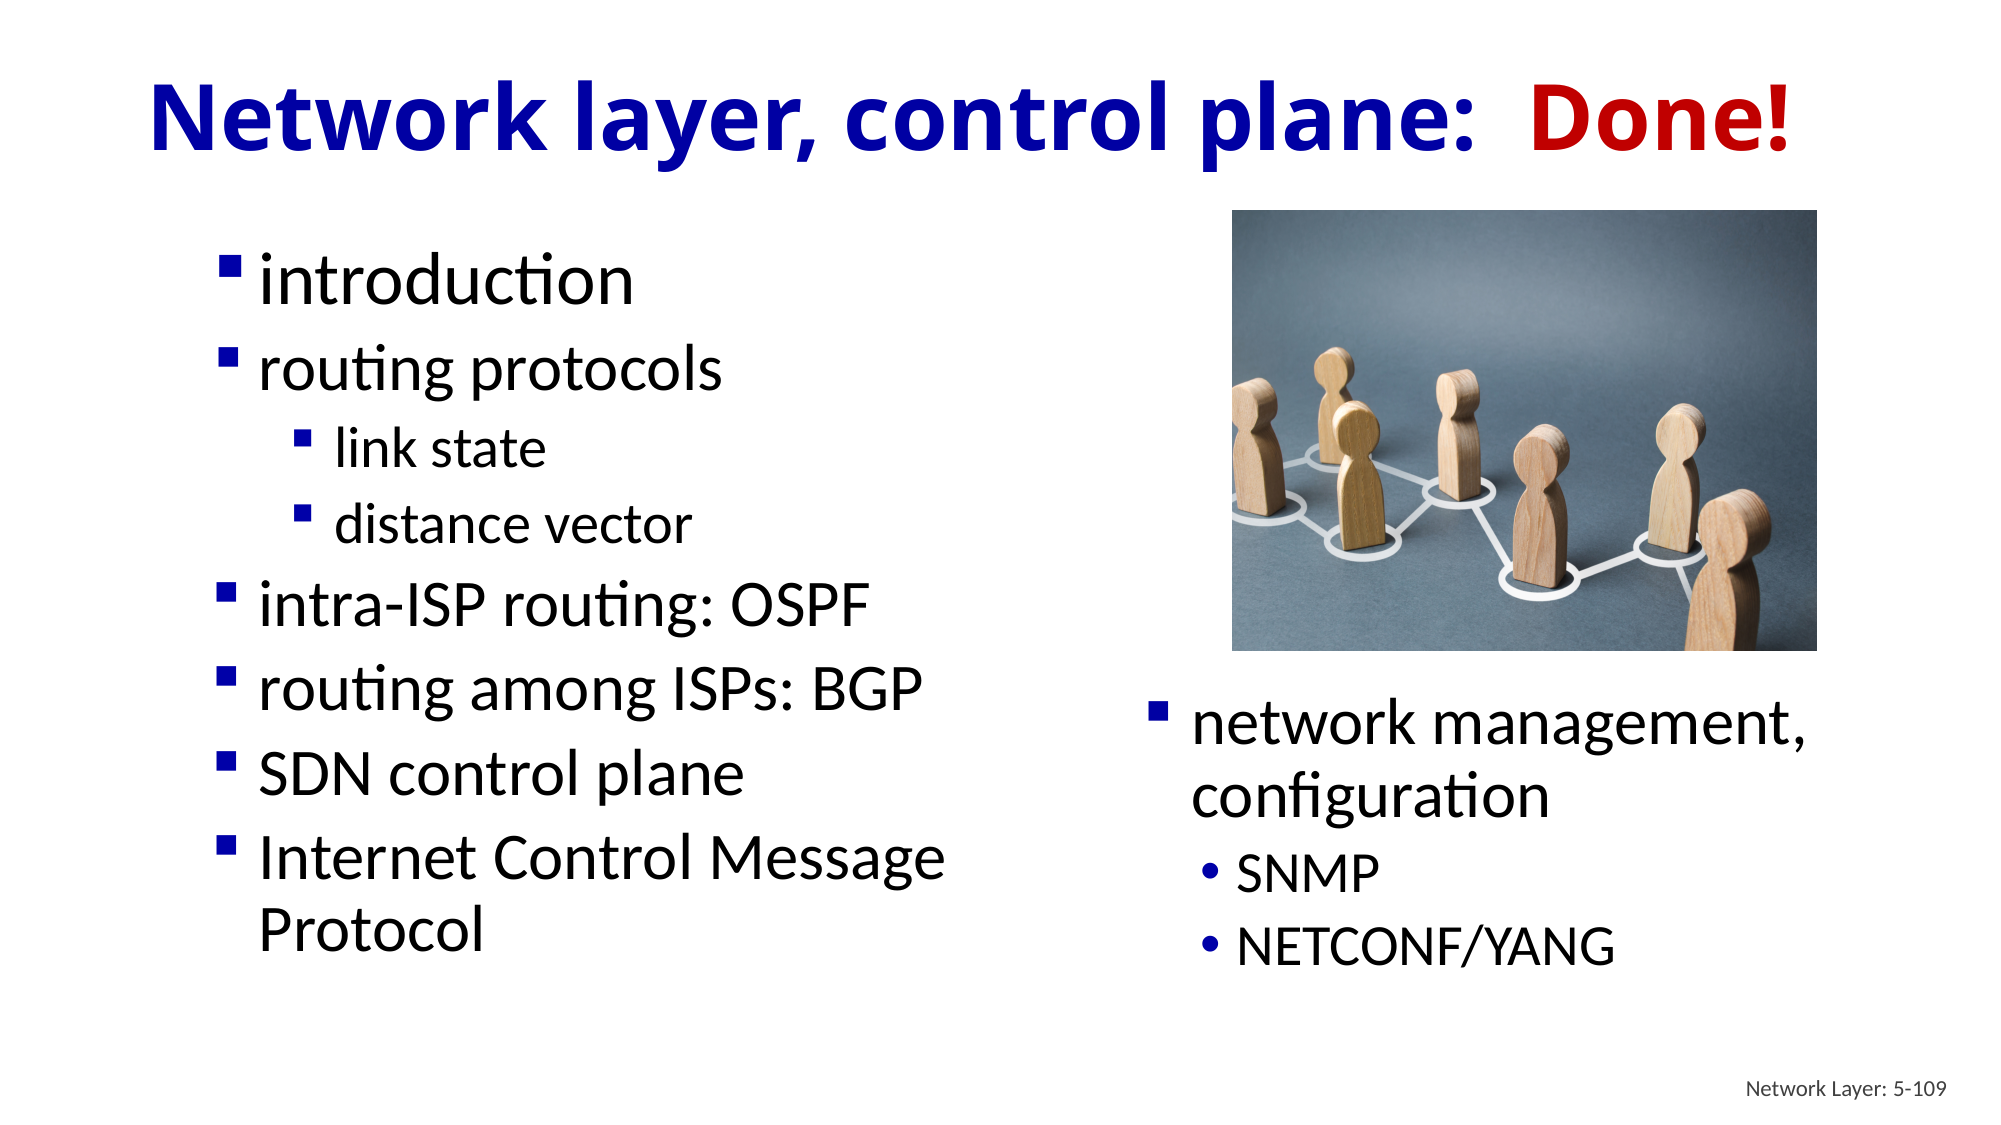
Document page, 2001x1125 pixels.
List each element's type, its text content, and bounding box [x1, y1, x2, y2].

text_box introduction routing protocols link state distance vector intra-ISP routing: OSPF routing among ISPs: BGP SDN control plane Internet Control Message Protocol [196, 232, 1111, 1059]
title Network layer, control plane: Done! [131, 47, 1856, 195]
text_box network management, configuration SNMP NETCONF/YANG [1111, 679, 1941, 998]
picture [1232, 210, 1817, 651]
slide_number Network Layer: 5-109 [1512, 1056, 1963, 1117]
